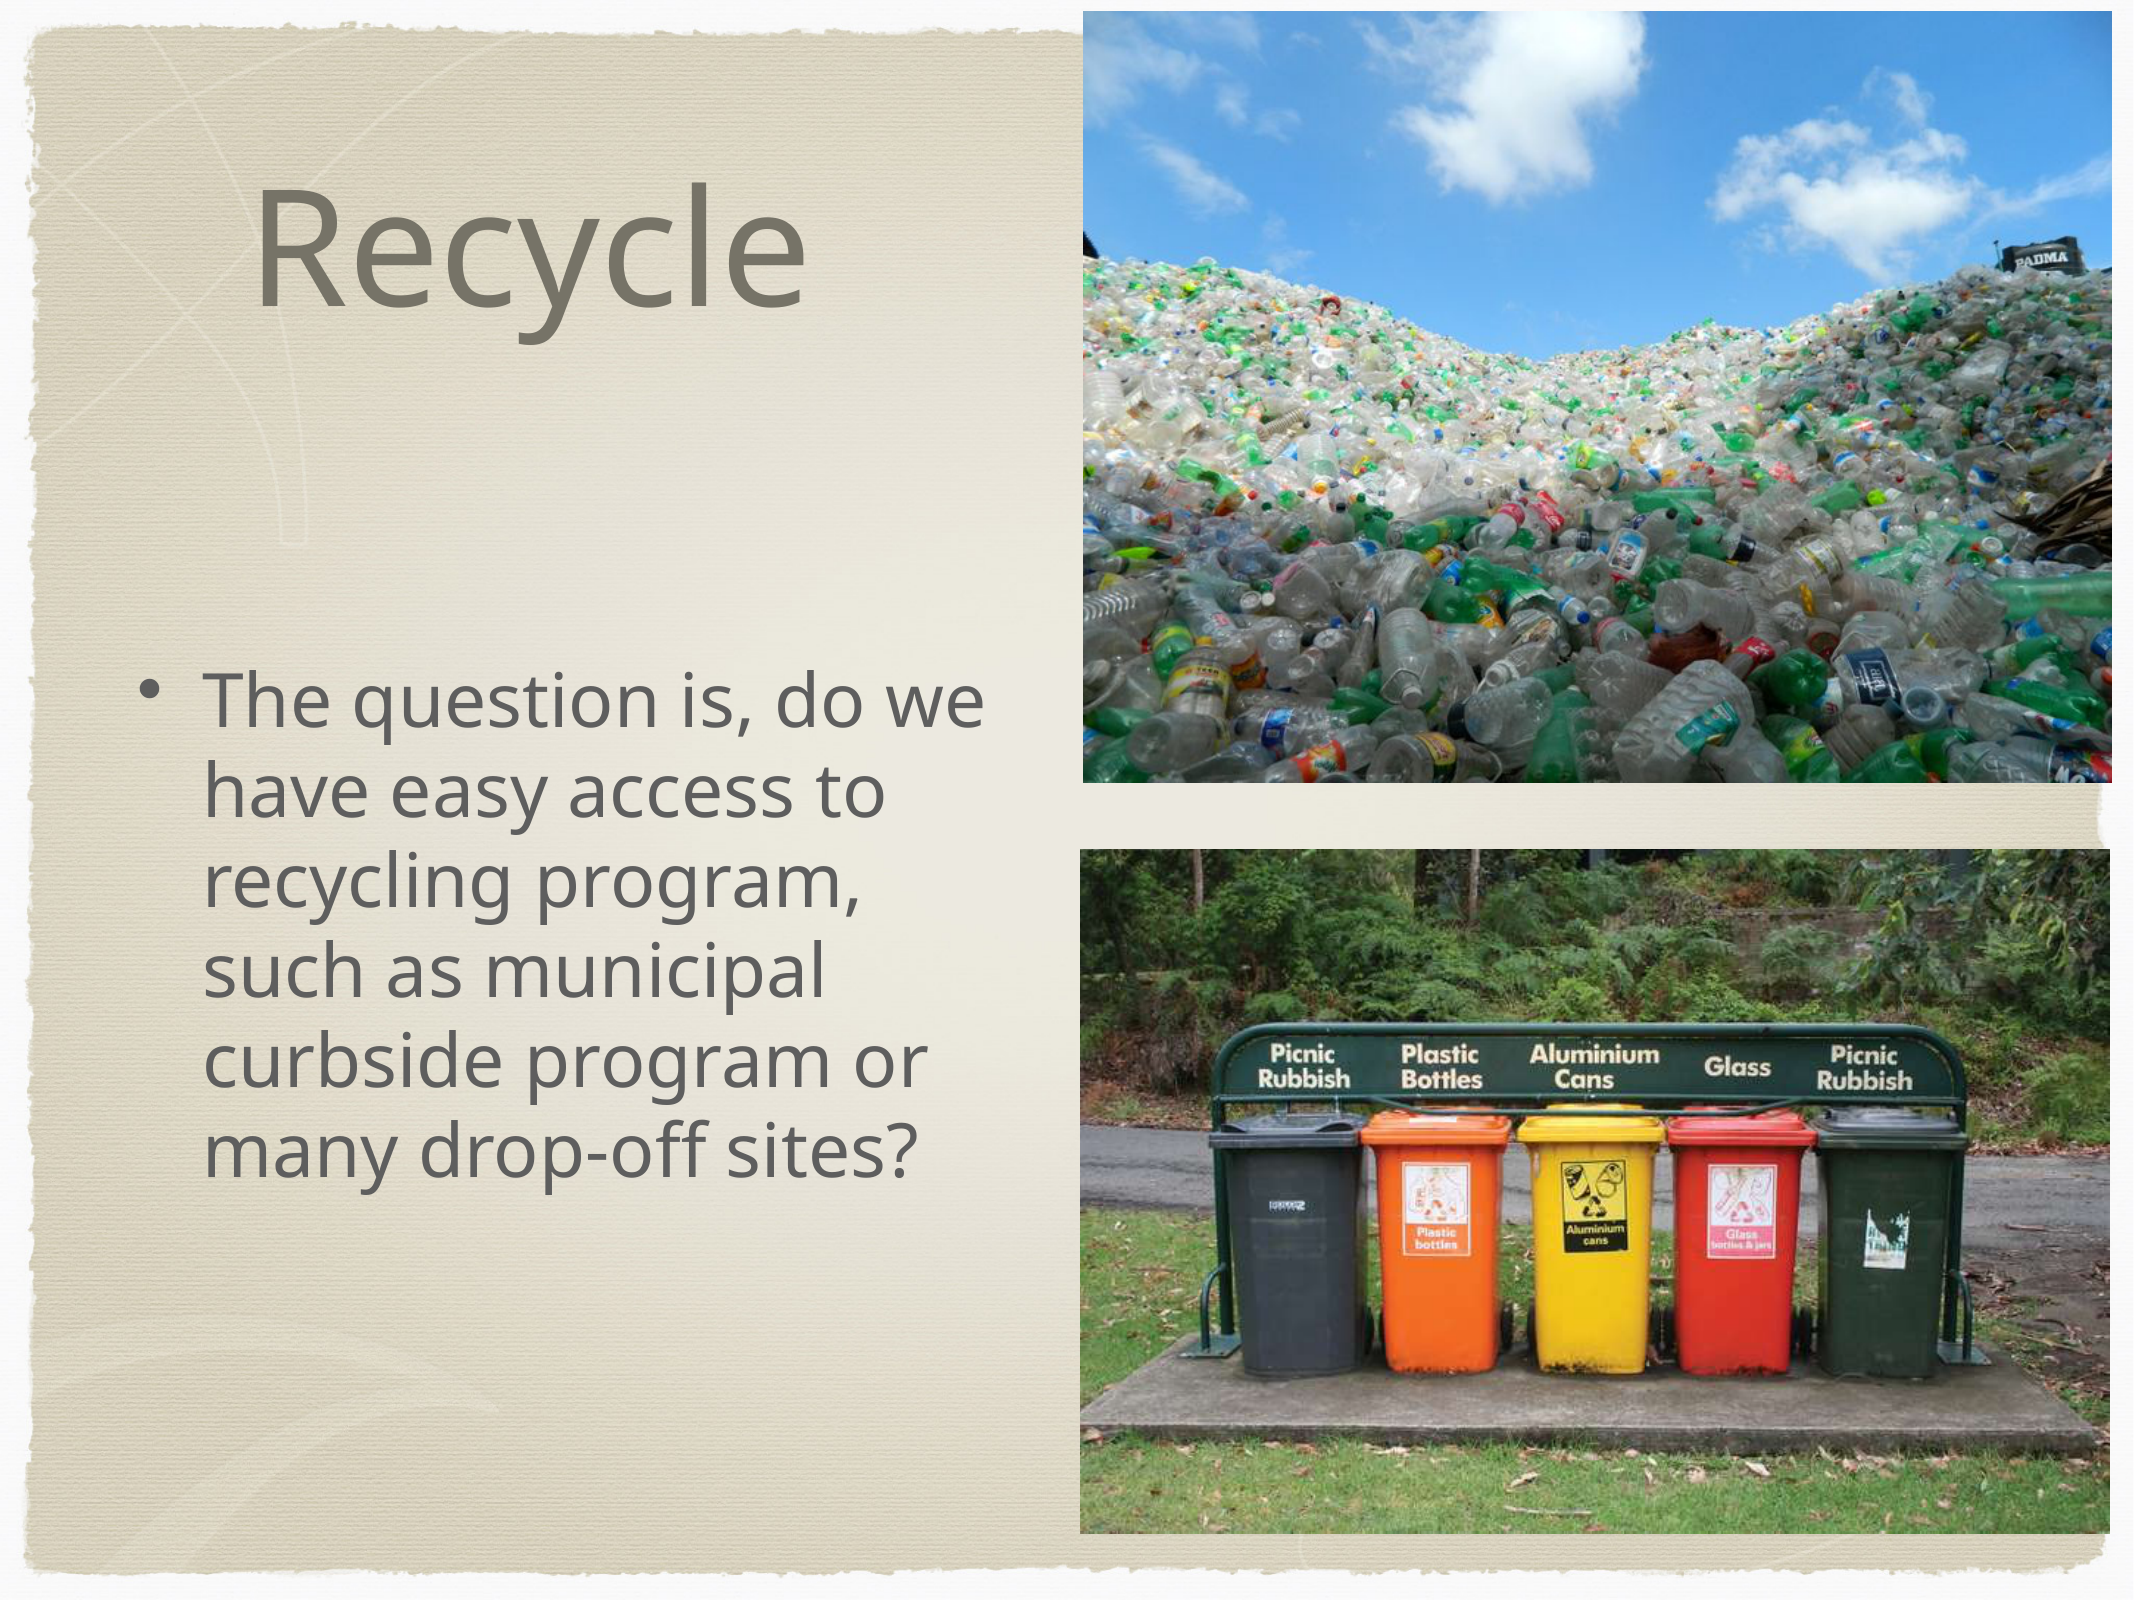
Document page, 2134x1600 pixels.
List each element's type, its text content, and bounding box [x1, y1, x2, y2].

list The question is, do we have easy access to recycling program, such as municipal curbside program or many drop-off sites? [128, 453, 1030, 1393]
title Recycle [128, 41, 932, 443]
picture [0, 0, 2134, 1600]
